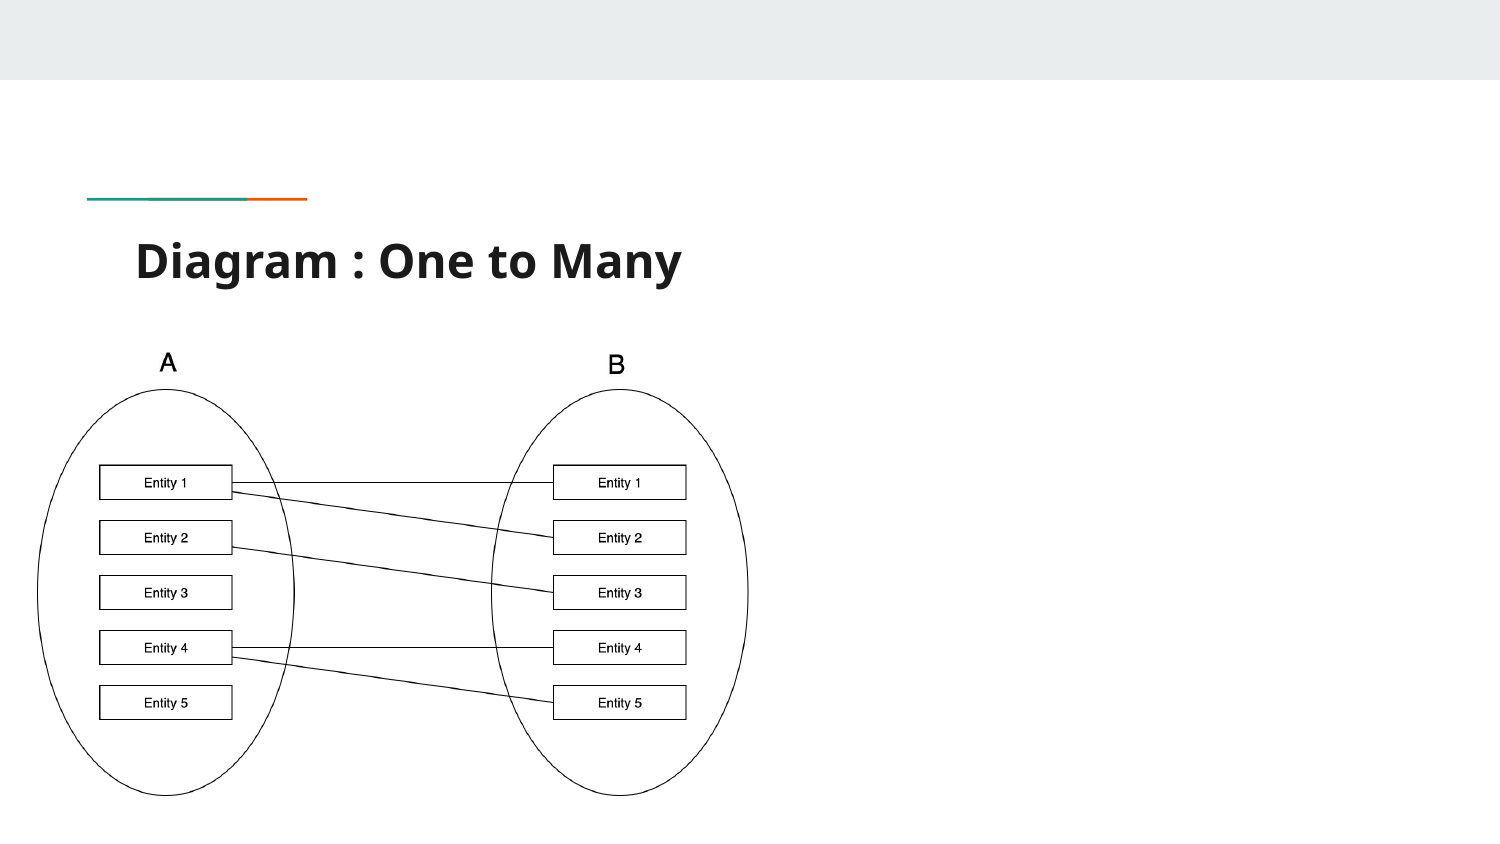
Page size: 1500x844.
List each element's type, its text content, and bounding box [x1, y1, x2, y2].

picture [24, 328, 761, 819]
title Diagram : One to Many [119, 216, 1381, 305]
